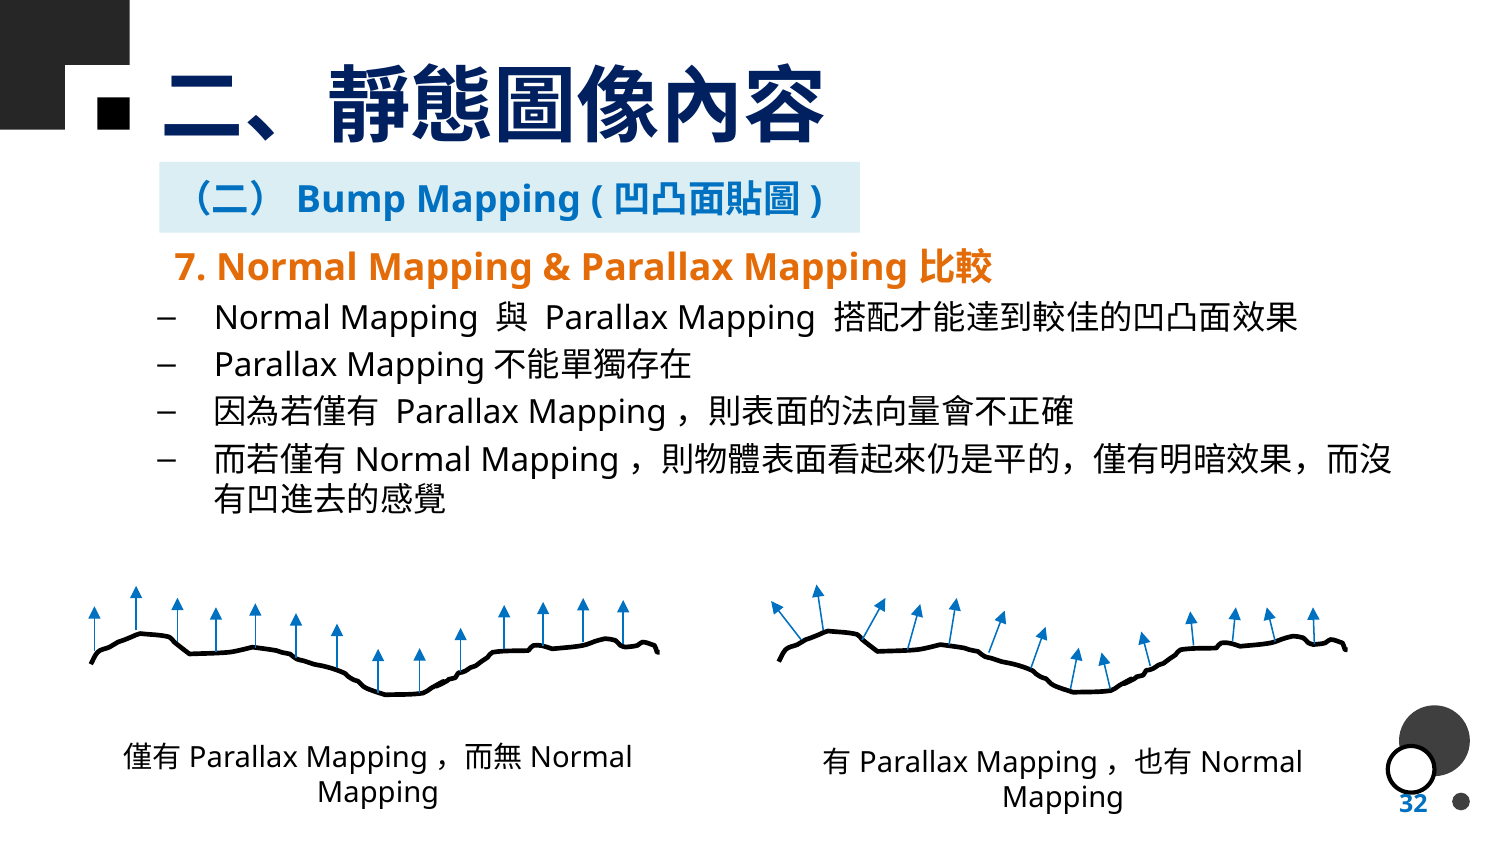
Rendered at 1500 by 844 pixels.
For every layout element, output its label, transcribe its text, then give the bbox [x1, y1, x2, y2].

slide_number 32 [1092, 782, 1443, 827]
title 二、靜態圖像內容 [145, 32, 1249, 173]
text_box （二）Bump Mapping (凹凸面貼圖) [159, 161, 860, 230]
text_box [1387, 705, 1471, 811]
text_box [0, 0, 130, 130]
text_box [73, 584, 1368, 776]
text_box 7. Normal Mapping & Parallax Mapping比較 [159, 230, 1012, 288]
text_box Normal Mapping 與 Parallax Mapping 搭配才能達到較佳的凹凸面效果 Parallax Mapping不能單獨存在 因為若僅有 Parallax Mapping，則表面的法向量會不正確 而若僅有Normal Mapping，則物體表面看起來仍是平的，僅有明暗效果，而沒有凹進去的感覺 [48, 288, 1412, 680]
